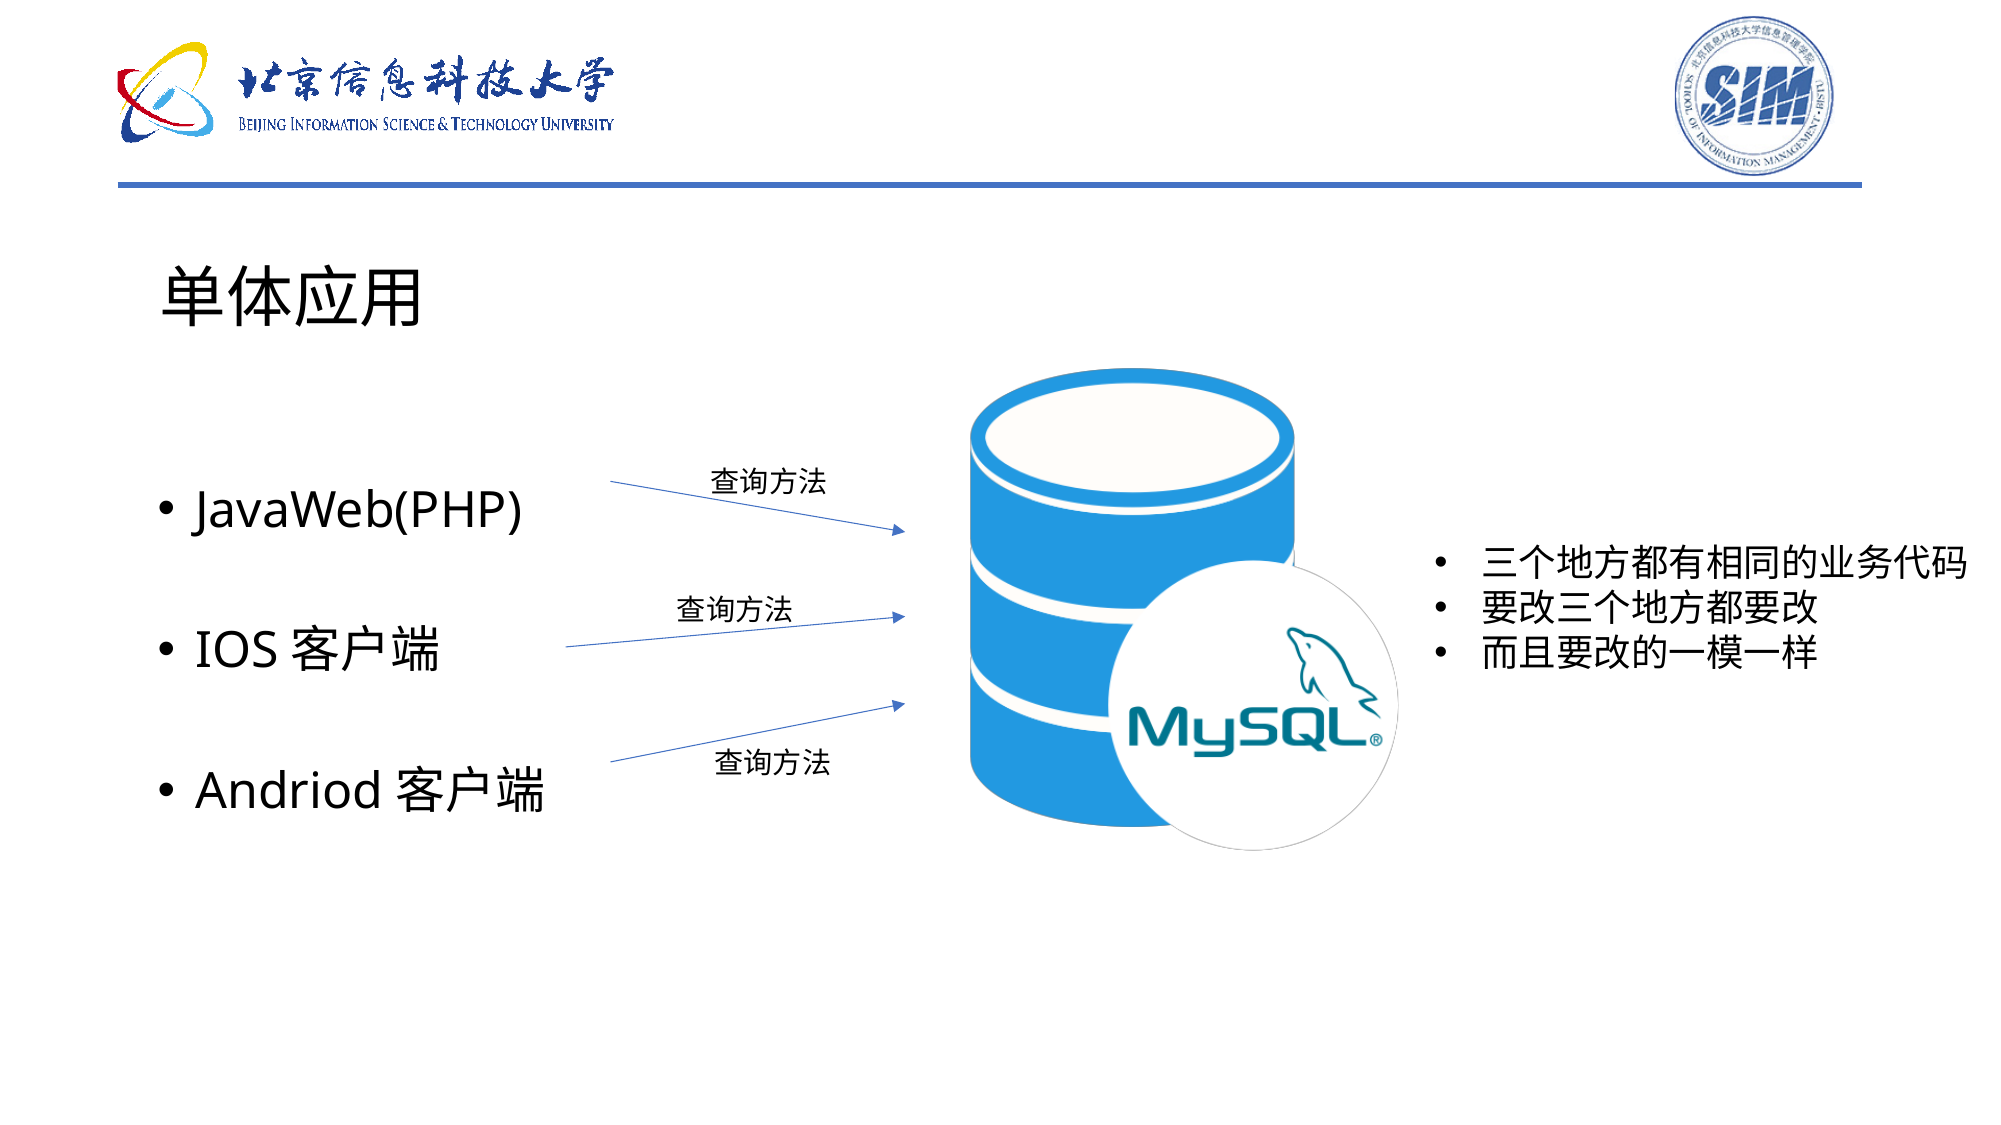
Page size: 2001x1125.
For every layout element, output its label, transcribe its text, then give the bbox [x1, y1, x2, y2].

picture [910, 342, 1444, 876]
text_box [610, 703, 906, 762]
text_box 查询方法 [662, 583, 809, 616]
picture [1674, 8, 1835, 183]
text_box 查询方法 [695, 456, 843, 481]
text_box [565, 616, 906, 647]
text_box 查询方法 [699, 762, 847, 787]
picture [117, 36, 621, 154]
list JavaWeb(PHP) IOS客户端 Andriod客户端 [142, 328, 930, 1043]
text_box 三个地方都有相同的业务代码 要改三个地方都要改 而且要改的一模一样 [1444, 531, 1993, 682]
text_box 单体应用 [144, 192, 933, 408]
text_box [610, 481, 906, 533]
